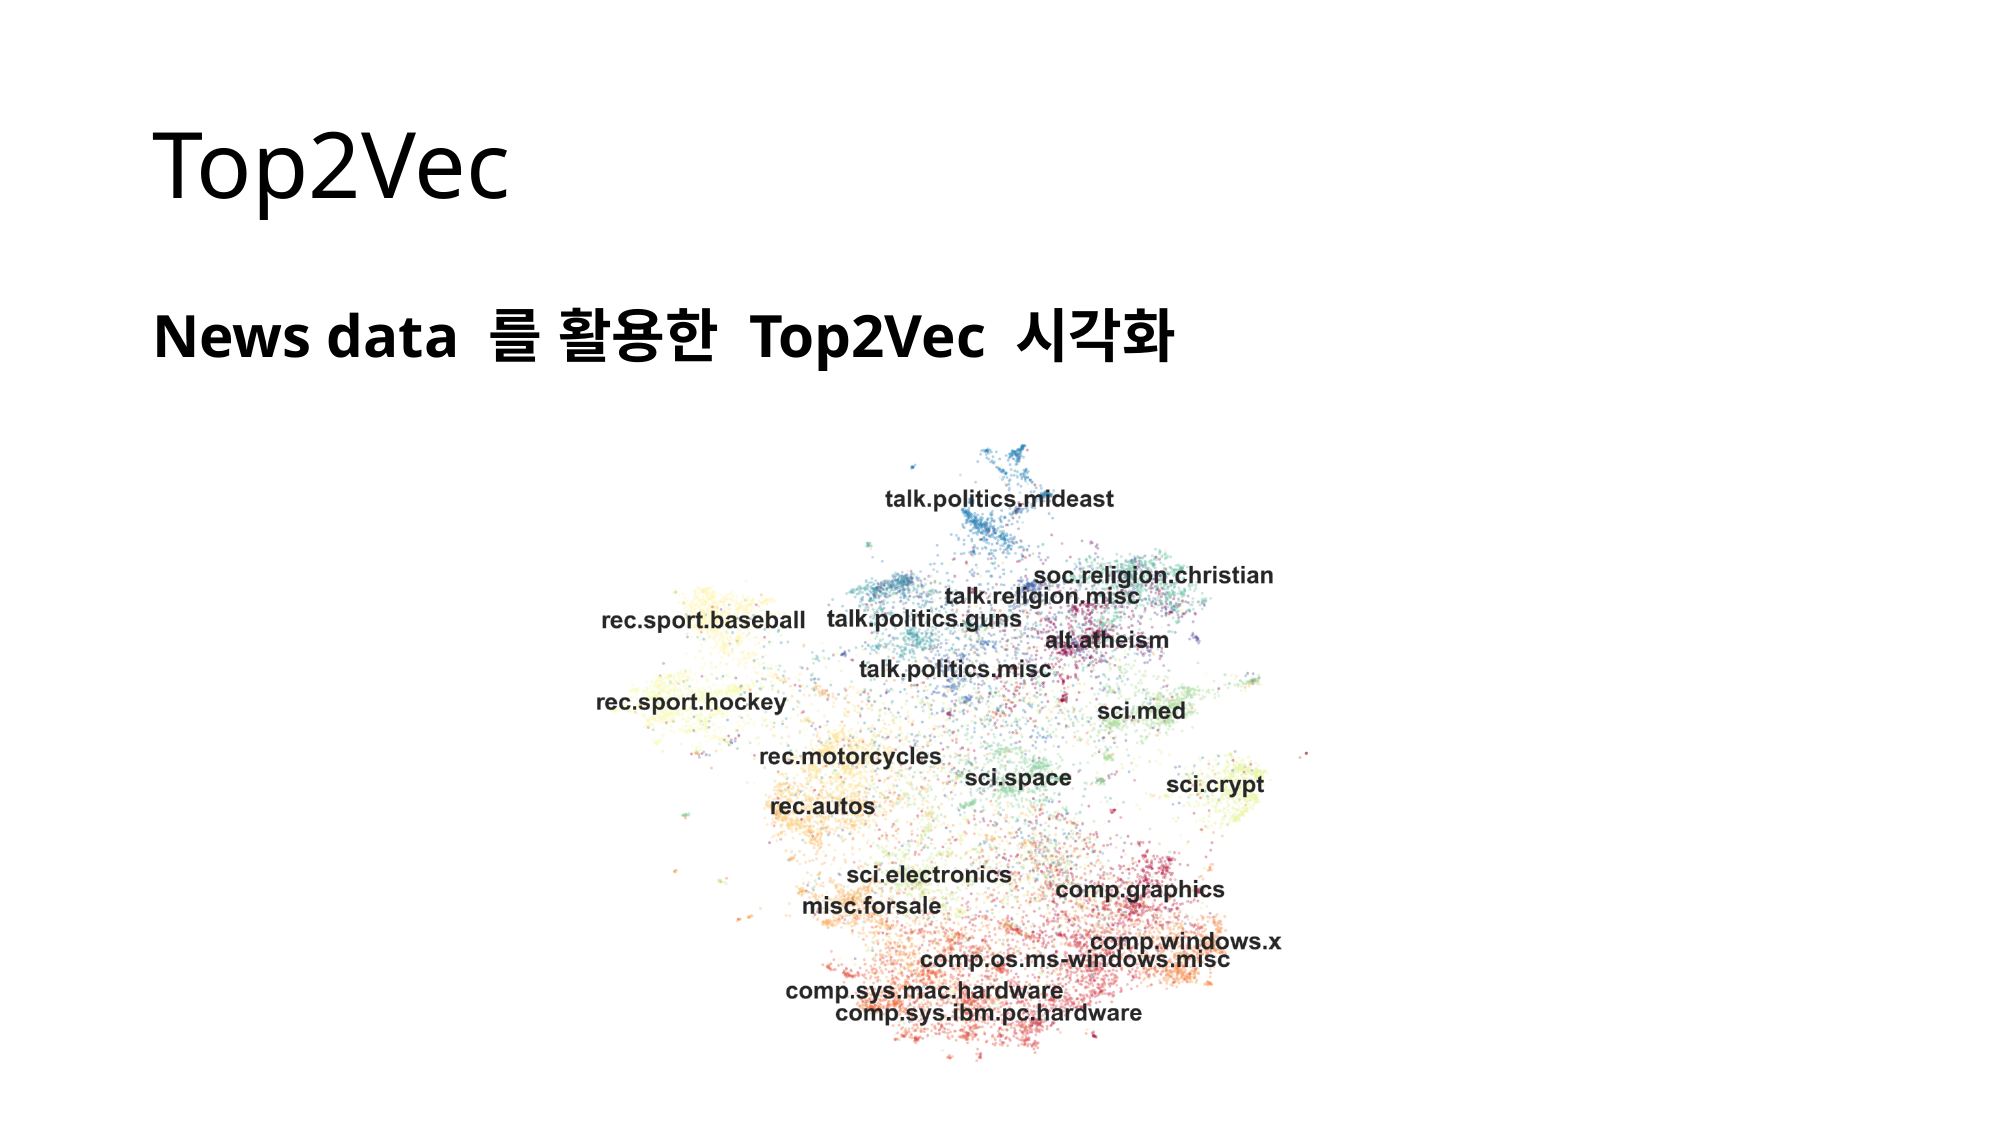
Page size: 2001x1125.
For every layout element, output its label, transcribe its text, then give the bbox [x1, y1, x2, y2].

list News data 를 활용한 Top2Vec 시각화 [137, 299, 1863, 1014]
picture [582, 416, 1322, 1066]
title Top2Vec [137, 59, 1863, 278]
